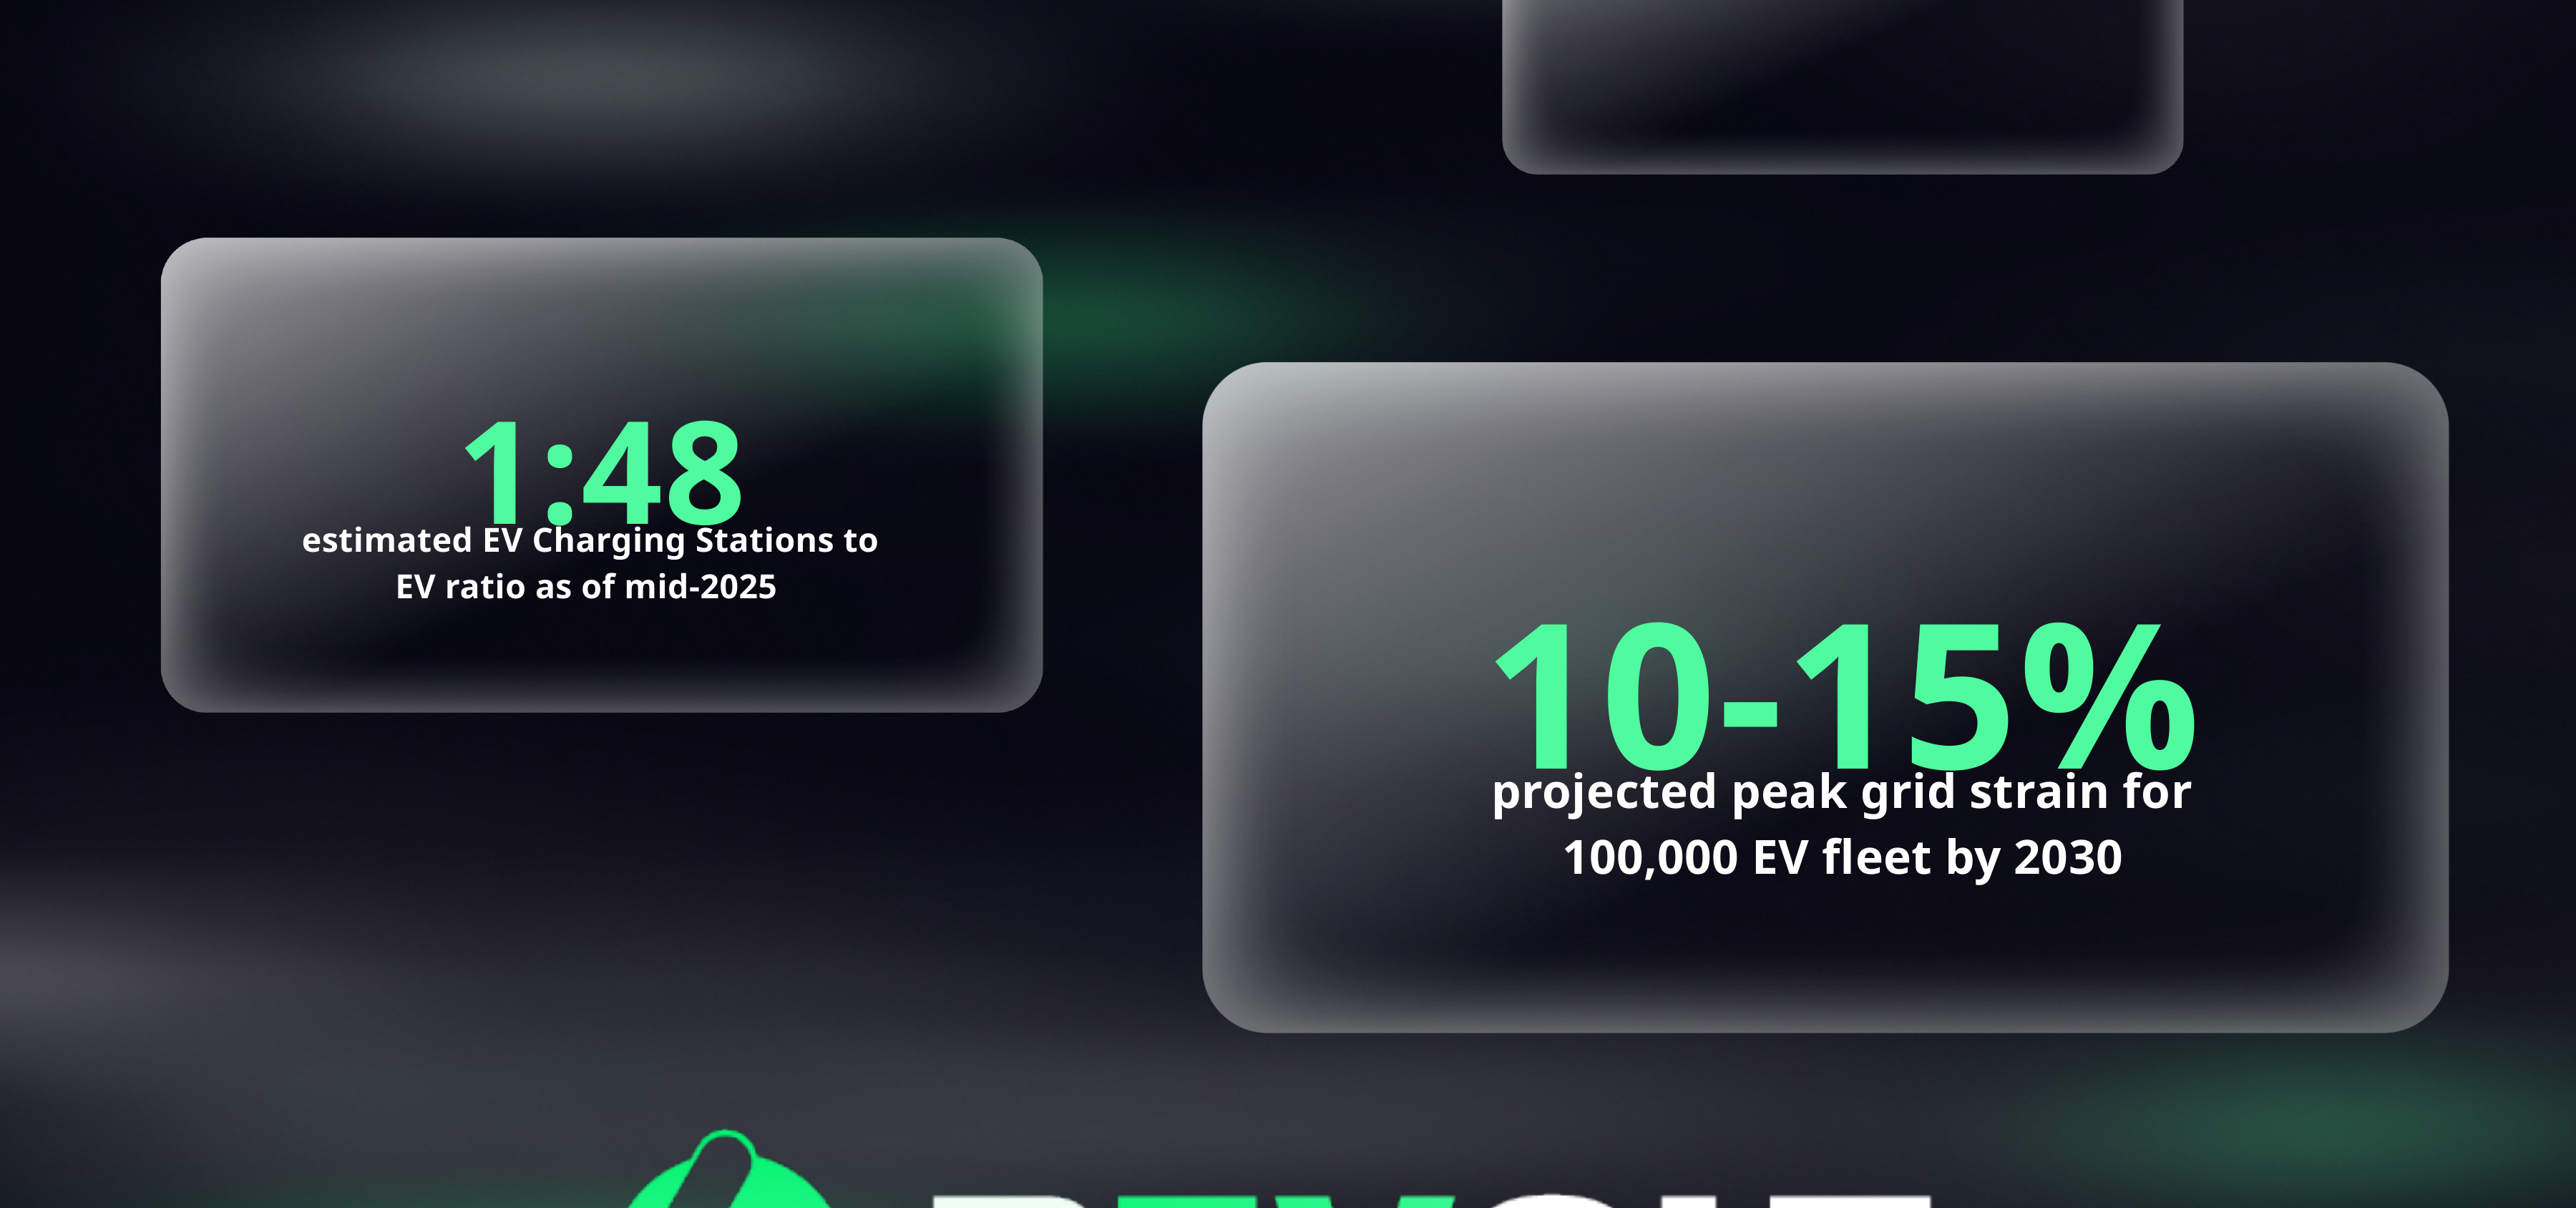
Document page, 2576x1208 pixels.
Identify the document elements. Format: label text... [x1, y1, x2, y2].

text_box [1502, 0, 2184, 175]
text_box [0, 0, 2576, 1208]
text_box estimated EV Charging Stations to EV ratio as of mid-2025 [277, 512, 905, 605]
text_box projected peak grid strain for 100,000 EV fleet by 2030 [1446, 751, 2240, 884]
text_box 10-15% [1383, 527, 2303, 810]
text_box 1:48 [276, 353, 927, 553]
text_box [1202, 362, 2449, 1033]
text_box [542, 1080, 1991, 1208]
text_box [160, 238, 1043, 713]
